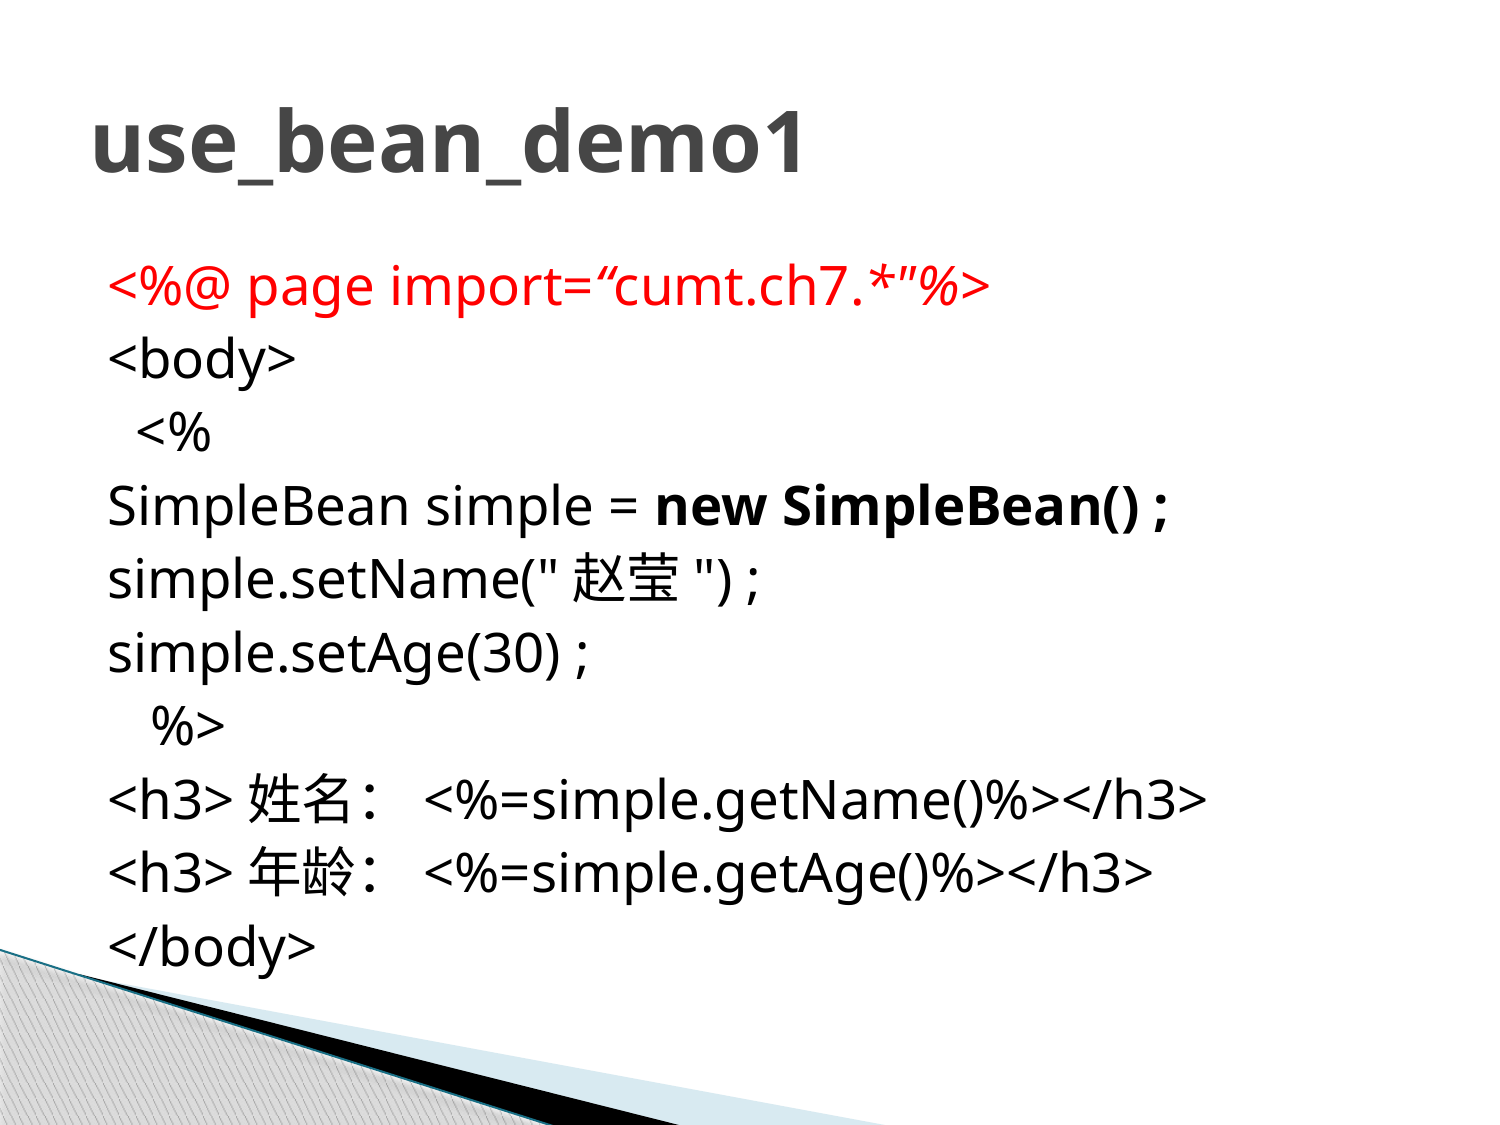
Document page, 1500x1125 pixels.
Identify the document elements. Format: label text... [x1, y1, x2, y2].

title use_bean_demo1 [75, 45, 1425, 233]
list <%@ page import=“cumt.ch7.*"%> <body> <% SimpleBean simple = new SimpleBean() ; simple.setName("赵莹") ; simple.setAge(30) ; %> <h3>姓名：<%=simple.getName()%></h3> <h3>年龄：<%=simple.getAge()%></h3> </body> [75, 243, 1425, 986]
